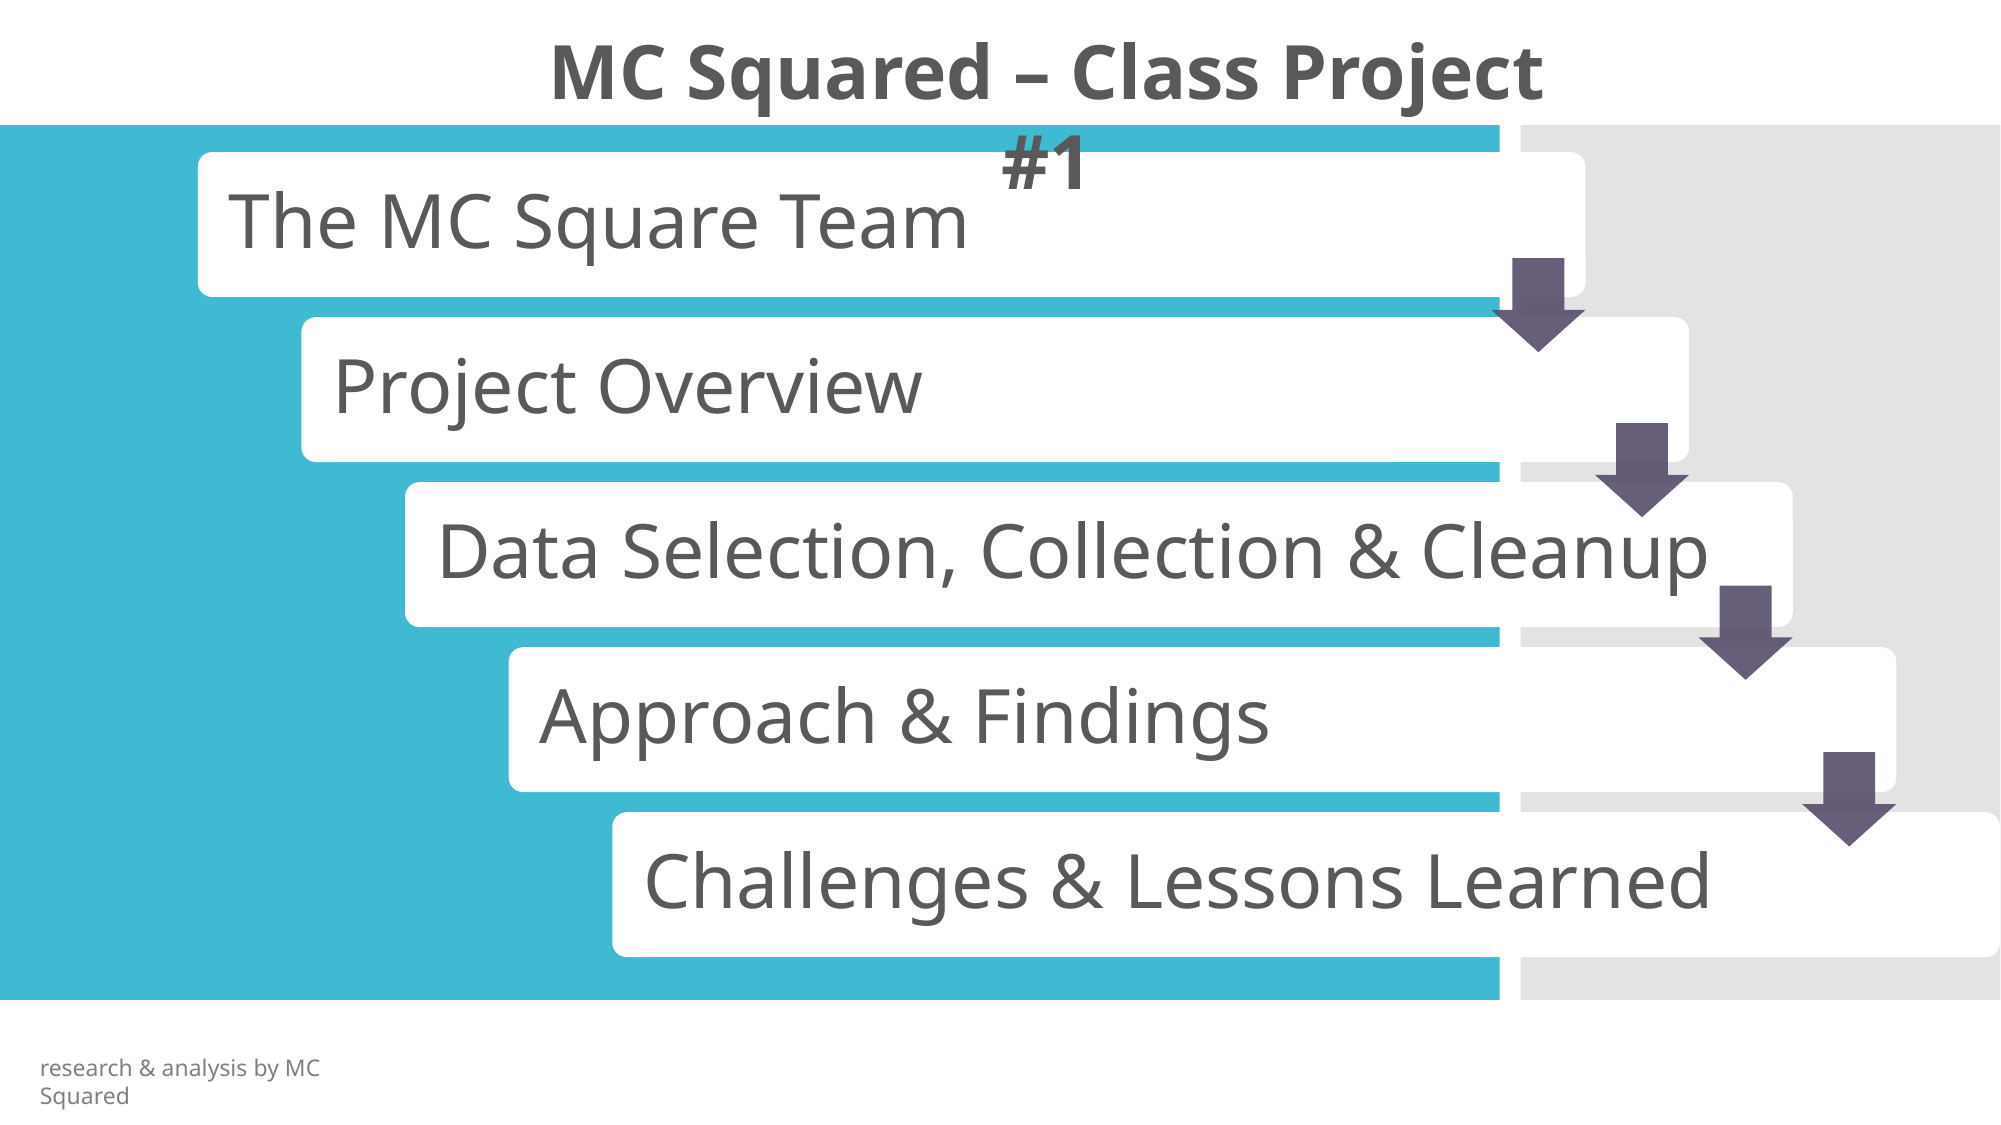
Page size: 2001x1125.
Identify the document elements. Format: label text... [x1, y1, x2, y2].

text_box MC Squared – Class Project #1 [492, 17, 1602, 151]
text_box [197, 151, 2000, 958]
footer research & analysis by MC Squared [24, 1051, 391, 1112]
